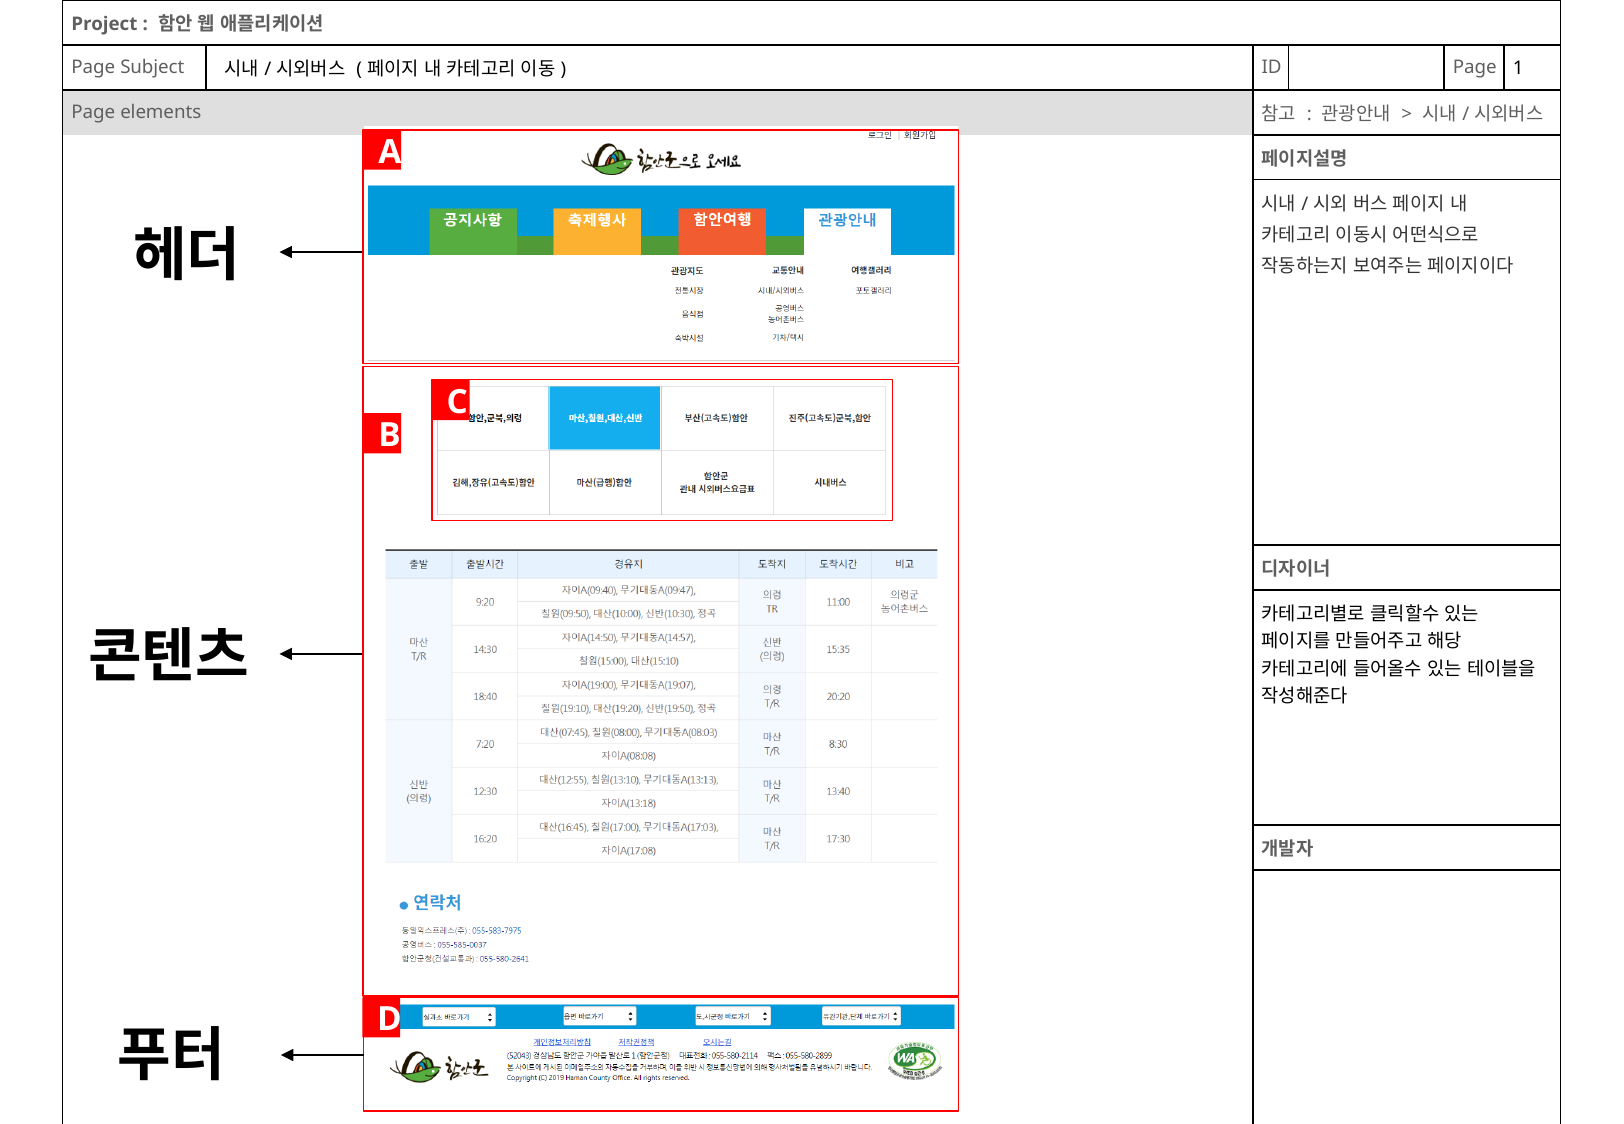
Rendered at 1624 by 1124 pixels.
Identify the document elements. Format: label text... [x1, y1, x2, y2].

table_cell Page [1445, 46, 1503, 89]
table_cell 디자이너 [1254, 546, 1560, 589]
table_cell 페이지설명 [1254, 136, 1560, 179]
table_cell [1254, 871, 1560, 1124]
table_cell 1 [1505, 46, 1560, 89]
table_cell Page elements [63, 91, 1252, 135]
picture [363, 125, 959, 1106]
table_cell 시내/시외버스 (페이지 내 카테고리 이동) [207, 46, 1252, 89]
table_cell 참고 : 관광안내 > 시내/시외버스 [1254, 91, 1560, 134]
table_cell 개발자 [1254, 826, 1560, 869]
text_box 헤더 [118, 209, 273, 295]
table_cell 시내/시외 버스 페이지 내 카테고리 이동시 어떤식으로 작동하는지 보여주는 페이지이다 [1254, 180, 1560, 544]
table_cell Page Subject [63, 46, 205, 89]
table_cell [63, 135, 1252, 1124]
text_box 푸터 [102, 1009, 250, 1095]
text_box 콘텐츠 [73, 611, 280, 696]
table_header Project : 함안 웹 애플리케이션 [63, 1, 1560, 44]
table_cell ID [1254, 46, 1288, 89]
table_cell [1289, 46, 1443, 89]
table_cell 카테고리별로 클릭할수 있는 페이지를 만들어주고 해당 카테고리에 들어올수 있는 테이블을 작성해준다 [1254, 591, 1560, 824]
